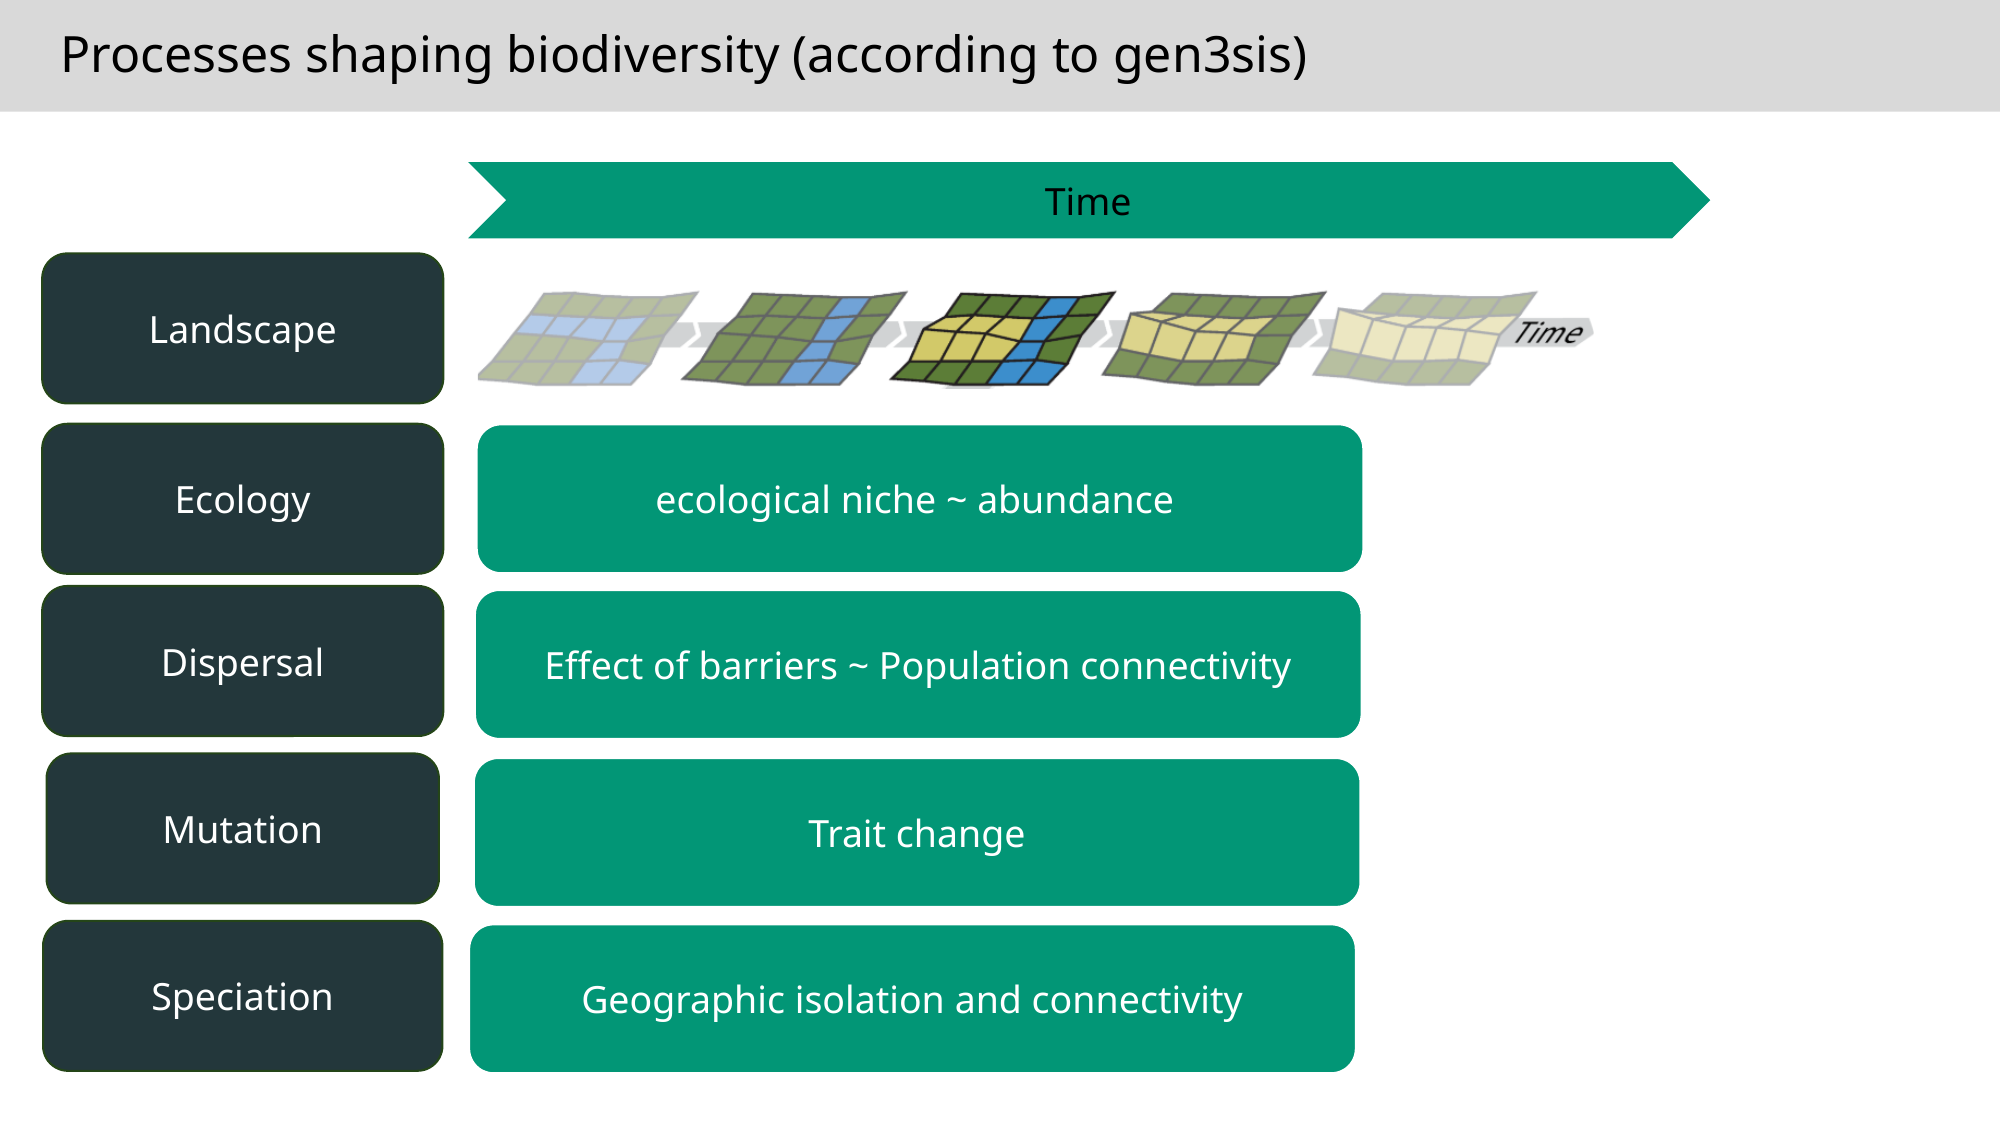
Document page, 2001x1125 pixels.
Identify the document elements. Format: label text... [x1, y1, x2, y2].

text_box ecological niche ~ abundance [474, 422, 1366, 576]
text_box Geographic isolation and connectivity [467, 922, 1358, 1076]
picture [477, 248, 1594, 389]
title Processes shaping biodiversity (according to gen3sis) [0, 0, 2000, 112]
text_box Effect of barriers ~ Population connectivity [472, 587, 1364, 742]
text_box Dispersal [41, 584, 445, 738]
text_box Ecology [41, 422, 445, 575]
text_box Speciation [42, 919, 444, 1072]
text_box Mutation [45, 752, 440, 905]
text_box Trait change [471, 755, 1363, 910]
text_box Landscape [41, 252, 445, 405]
text_box Time [460, 158, 1715, 242]
